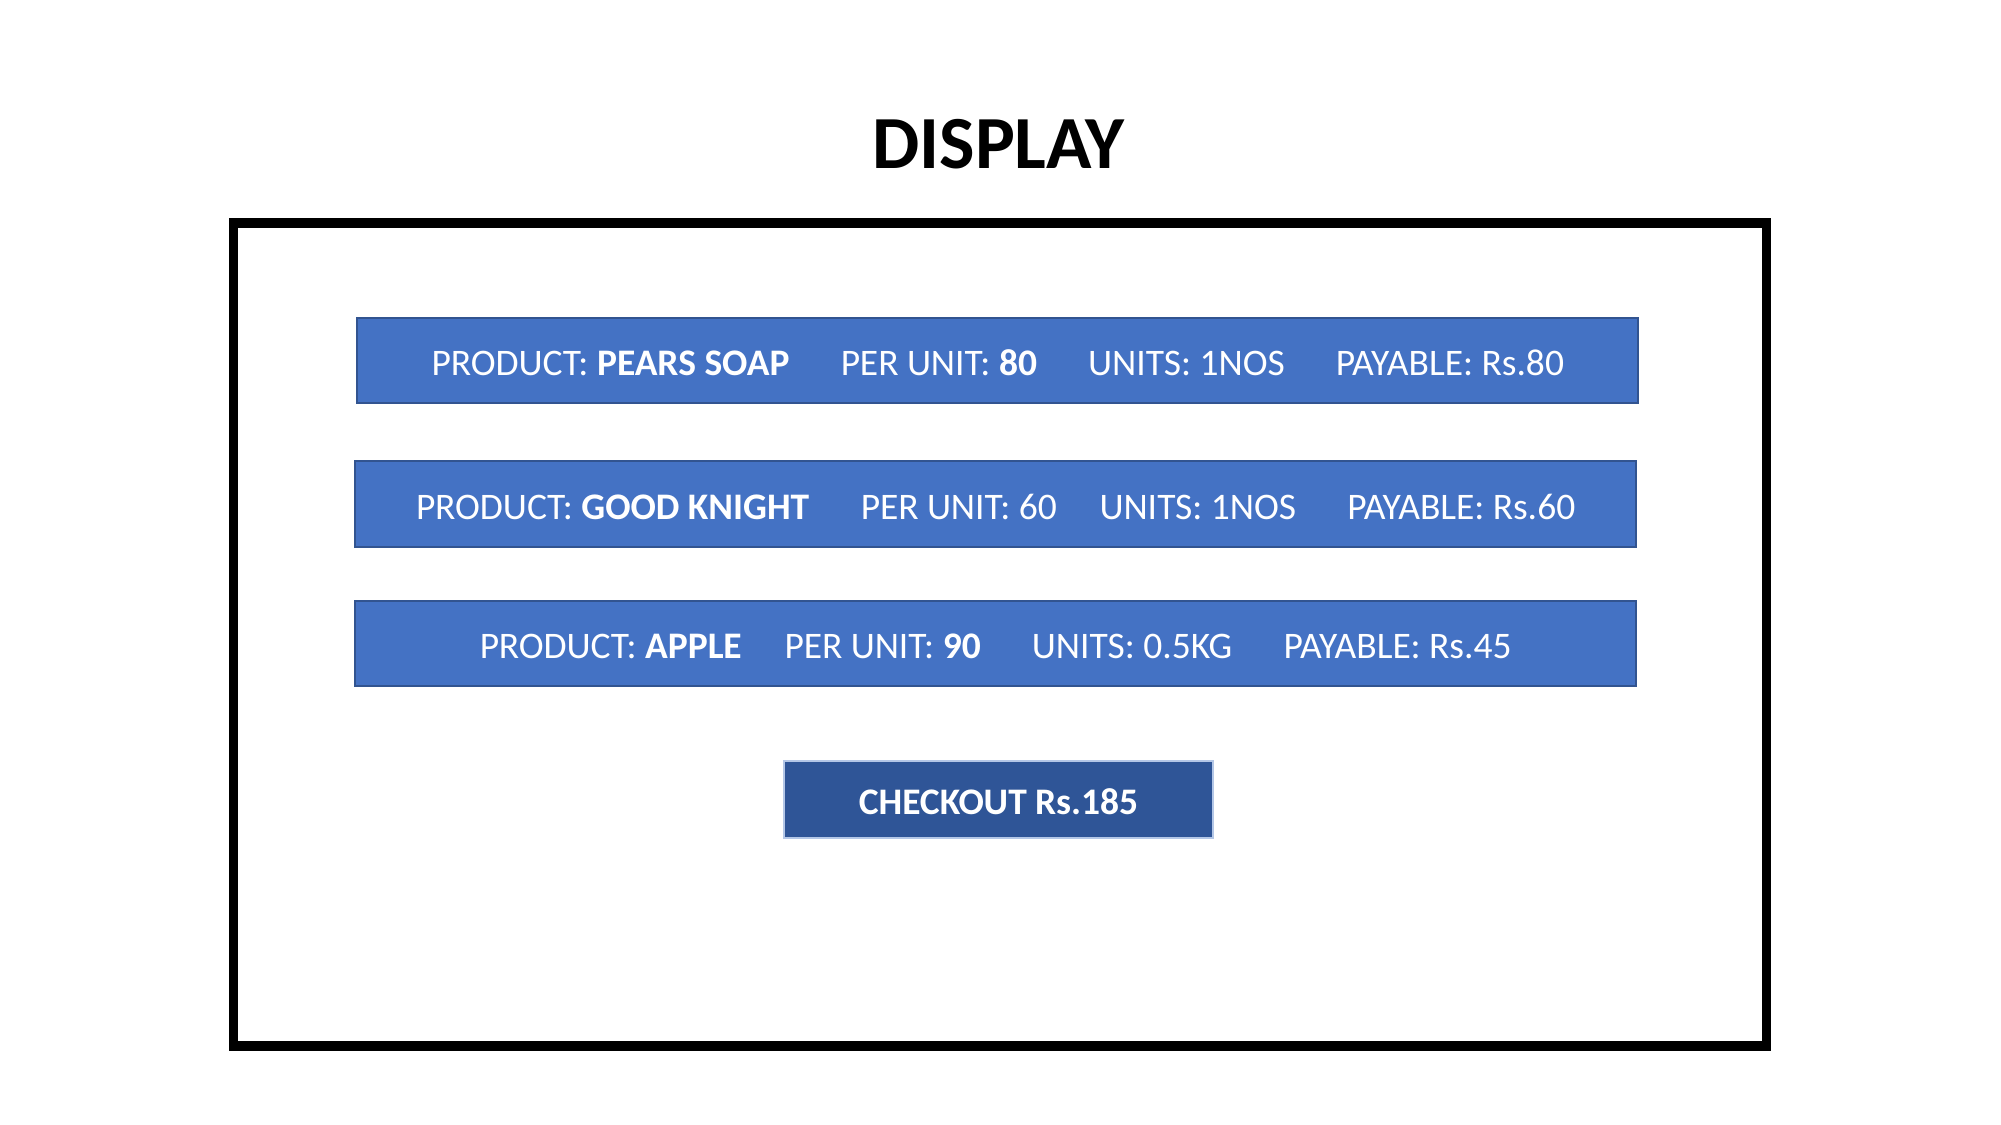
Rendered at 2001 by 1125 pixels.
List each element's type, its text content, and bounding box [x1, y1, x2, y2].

text_box DISPLAY [640, 86, 1358, 192]
text_box PRODUCT: APPLE PER UNIT: 90 UNITS: 0.5KG PAYABLE: Rs.45 [354, 600, 1637, 687]
text_box PRODUCT: PEARS SOAP PER UNIT: 80 UNITS: 1NOS PAYABLE: Rs.80 [356, 317, 1639, 404]
text_box PRODUCT: GOOD KNIGHT PER UNIT: 60 UNITS: 1NOS PAYABLE: Rs.60 [354, 460, 1637, 548]
text_box CHECKOUT Rs.185 [783, 760, 1214, 839]
text_box [232, 222, 1768, 1047]
